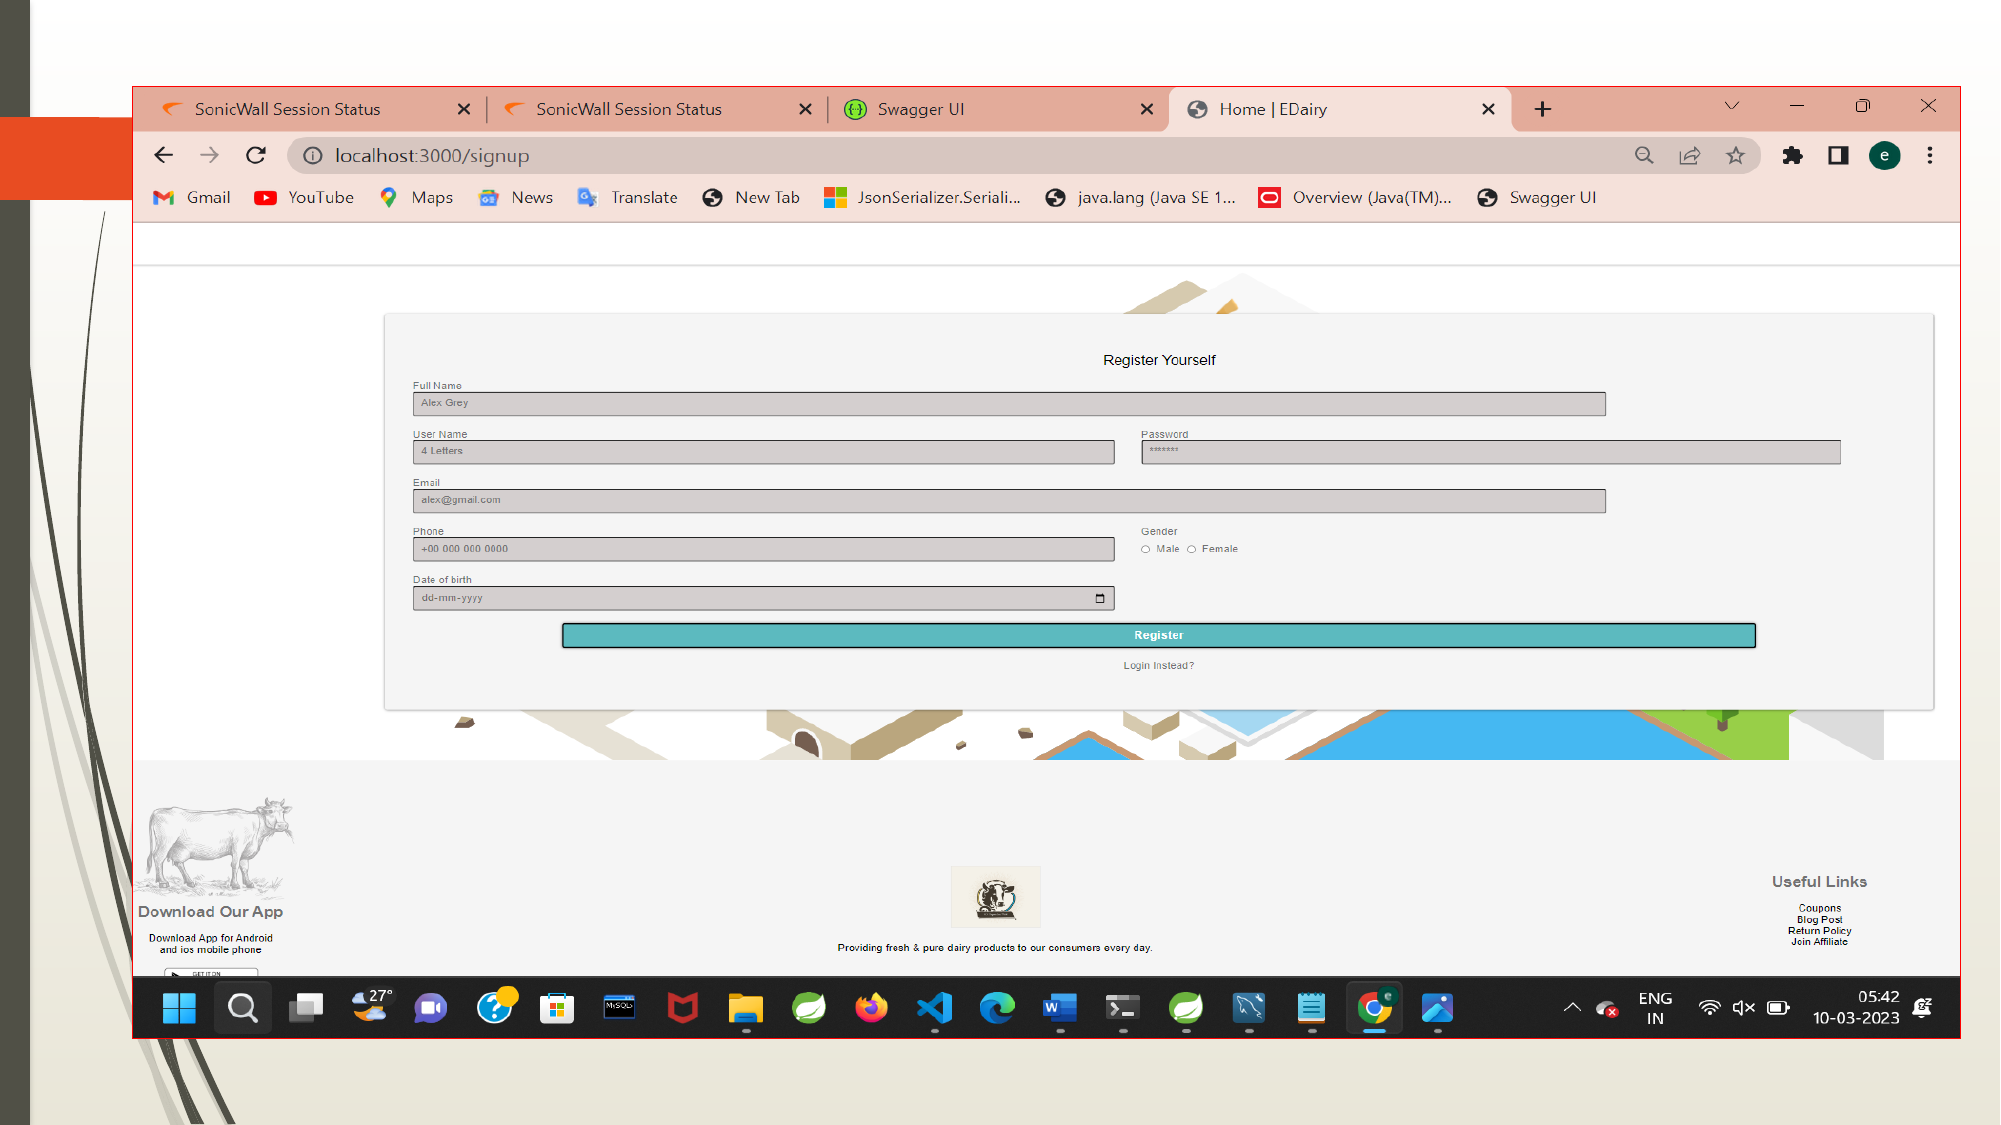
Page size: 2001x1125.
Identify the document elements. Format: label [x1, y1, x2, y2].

picture [132, 86, 1962, 1039]
